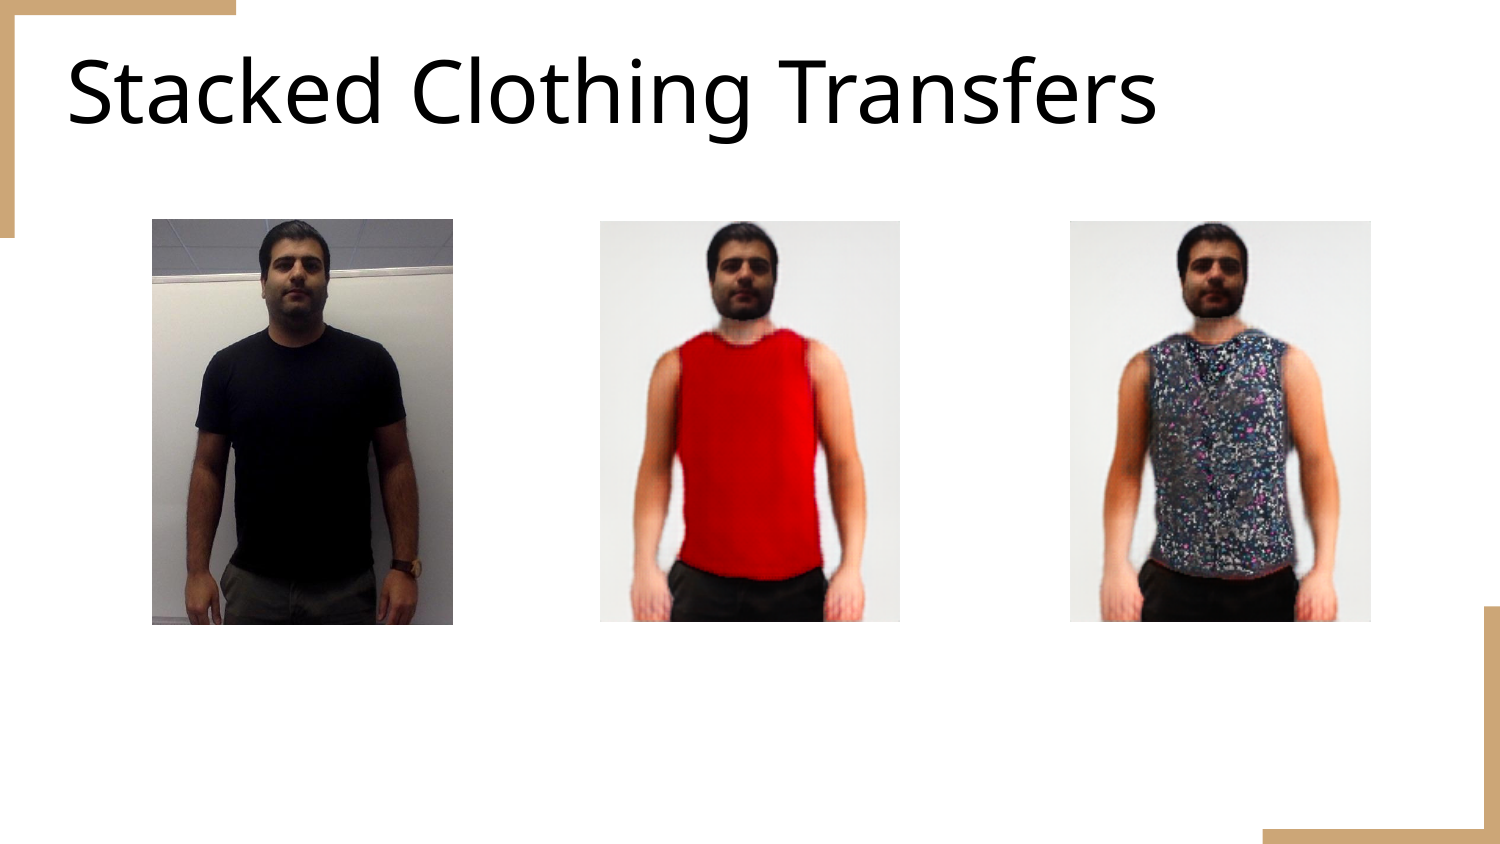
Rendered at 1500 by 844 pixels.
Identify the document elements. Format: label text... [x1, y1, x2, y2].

picture [152, 219, 453, 625]
title Stacked Clothing Transfers [51, 61, 1449, 156]
picture [1069, 221, 1371, 623]
picture [599, 221, 901, 623]
